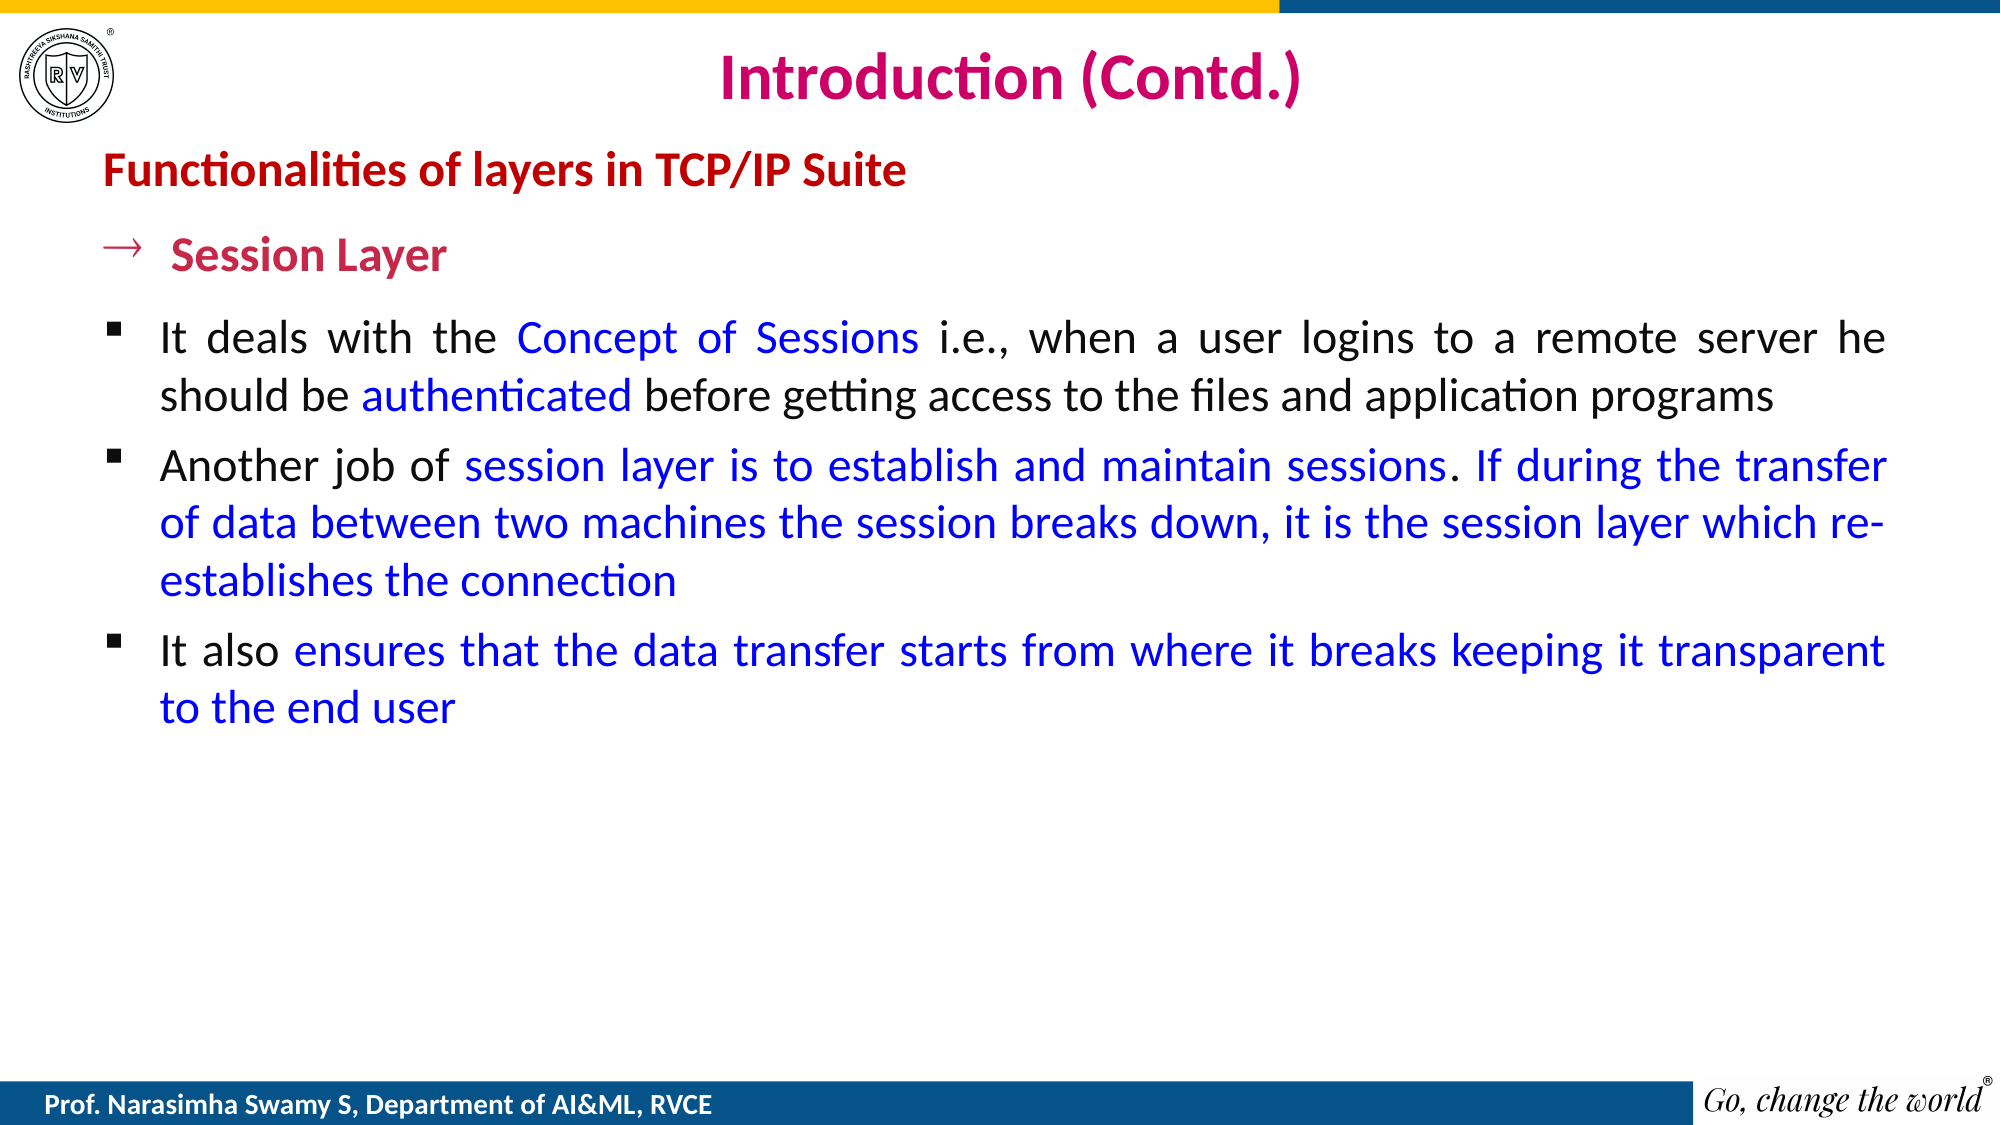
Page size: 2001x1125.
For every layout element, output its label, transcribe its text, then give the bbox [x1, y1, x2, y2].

picture [19, 28, 114, 123]
title Introduction (Contd.) [137, 27, 1887, 128]
text_box Functionalities of layers in TCP/IP Suite Session Layer It deals with the Concept of Sessions i.e., when a user logins to a remote server he should be authenticated before getting access to the files and application programs Another job of session layer is to establish and maintain sessions. If during the transfer of data between two machines the session breaks down, it is the session layer which re-establishes the connection It also ensures that the data transfer starts from where it breaks keeping it transparent to the end user [88, 128, 1904, 741]
picture [1701, 1075, 1994, 1120]
